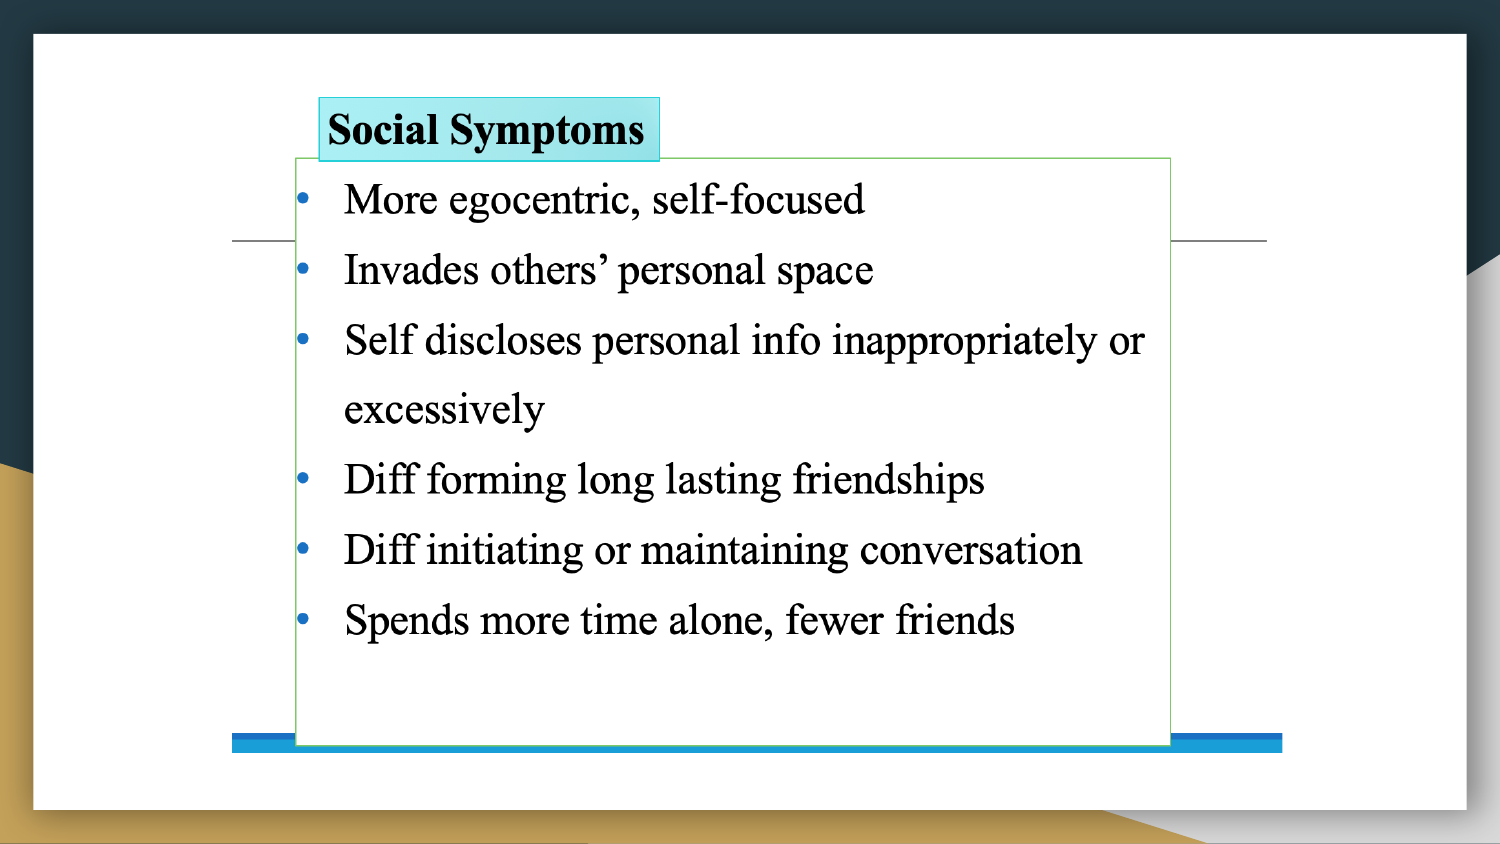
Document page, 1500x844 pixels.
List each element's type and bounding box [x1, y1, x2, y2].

picture [217, 91, 1283, 753]
